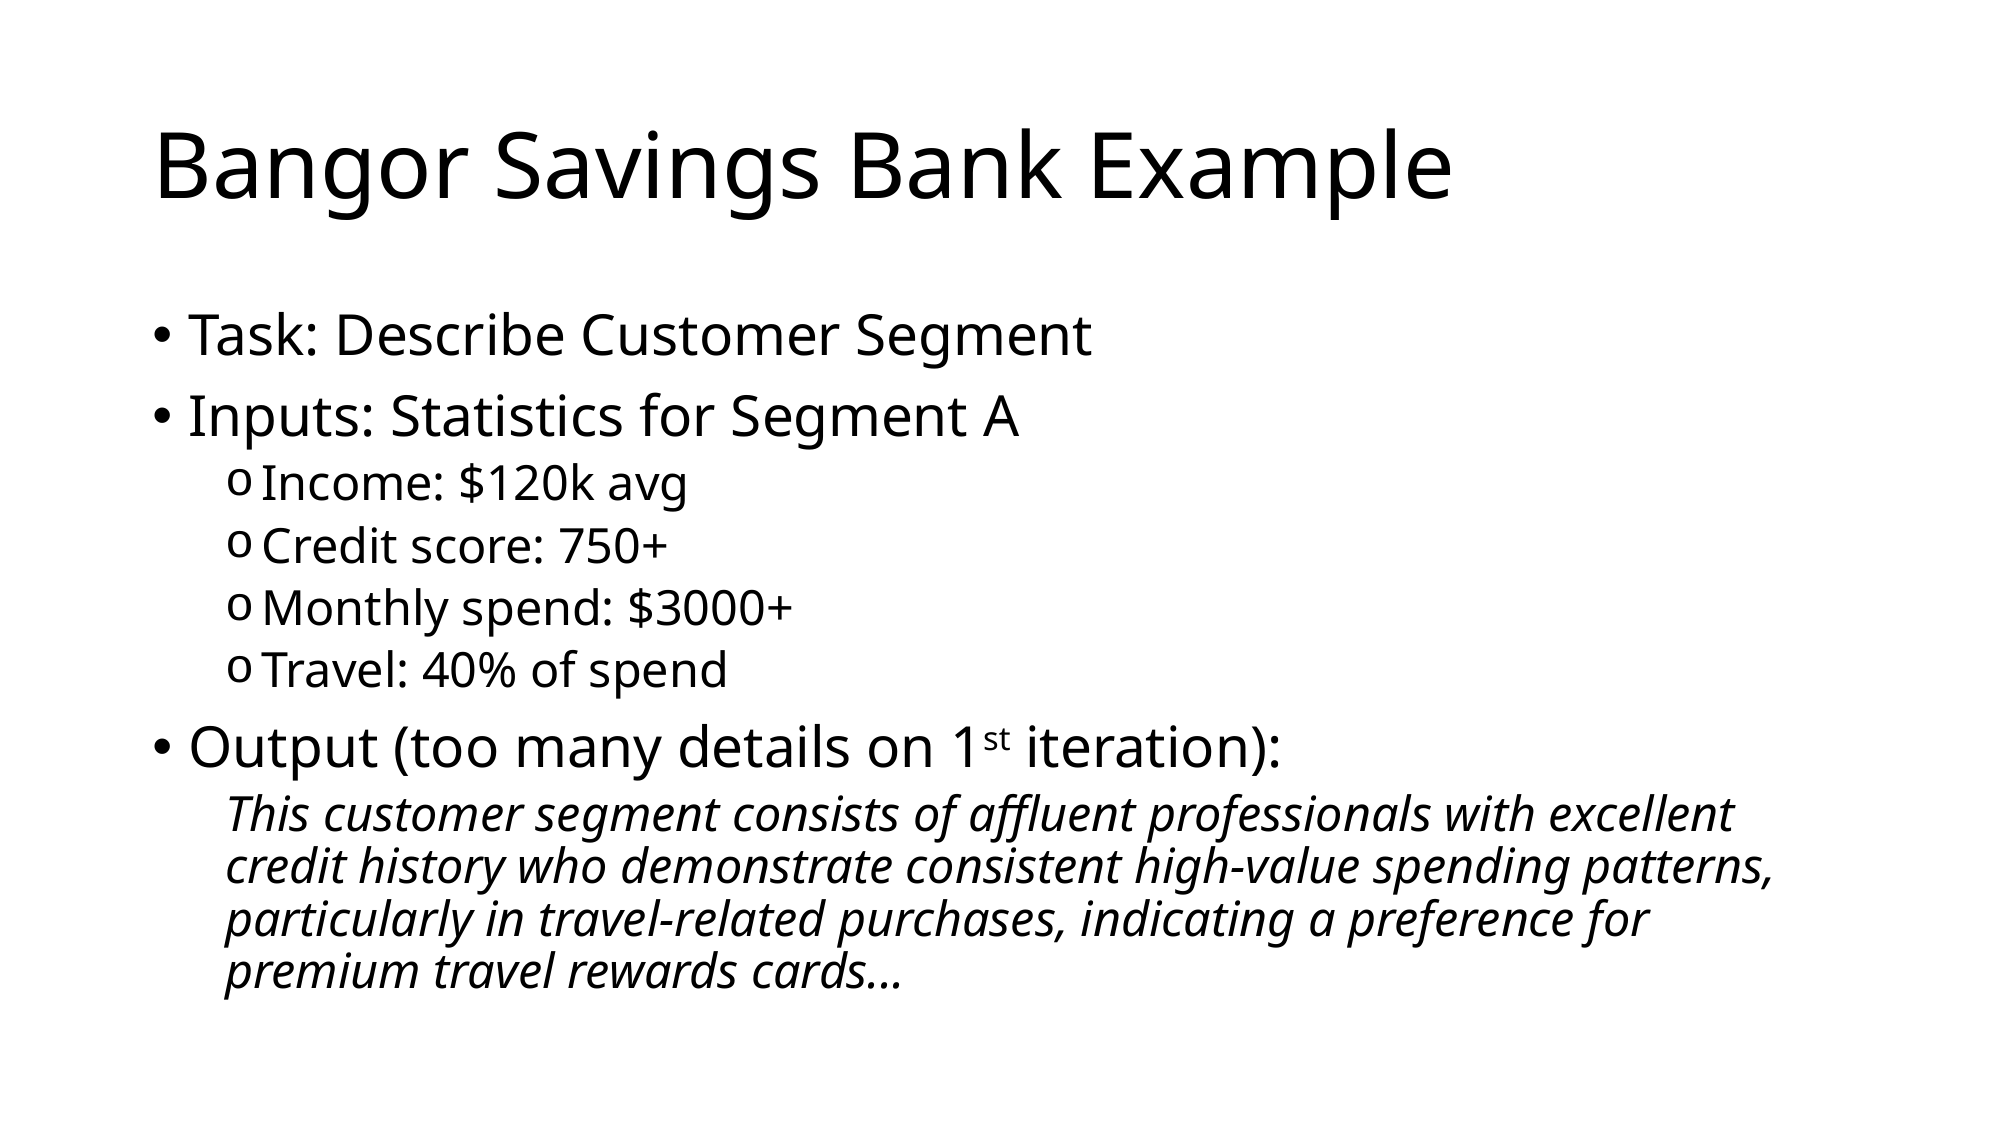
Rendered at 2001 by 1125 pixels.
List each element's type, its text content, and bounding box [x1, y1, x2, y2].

title Bangor Savings Bank Example [137, 59, 1863, 278]
list Task: Describe Customer Segment Inputs: Statistics for Segment A Income: $120k avg Credit score: 750+ Monthly spend: $3000+ Travel: 40% of spend Output (too many details on 1st iteration): This customer segment consists of affluent professionals with excellent credit history who demonstrate consistent high-value spending patterns, particularly in travel-related purchases, indicating a preference for premium travel rewards cards... [137, 299, 1863, 1014]
